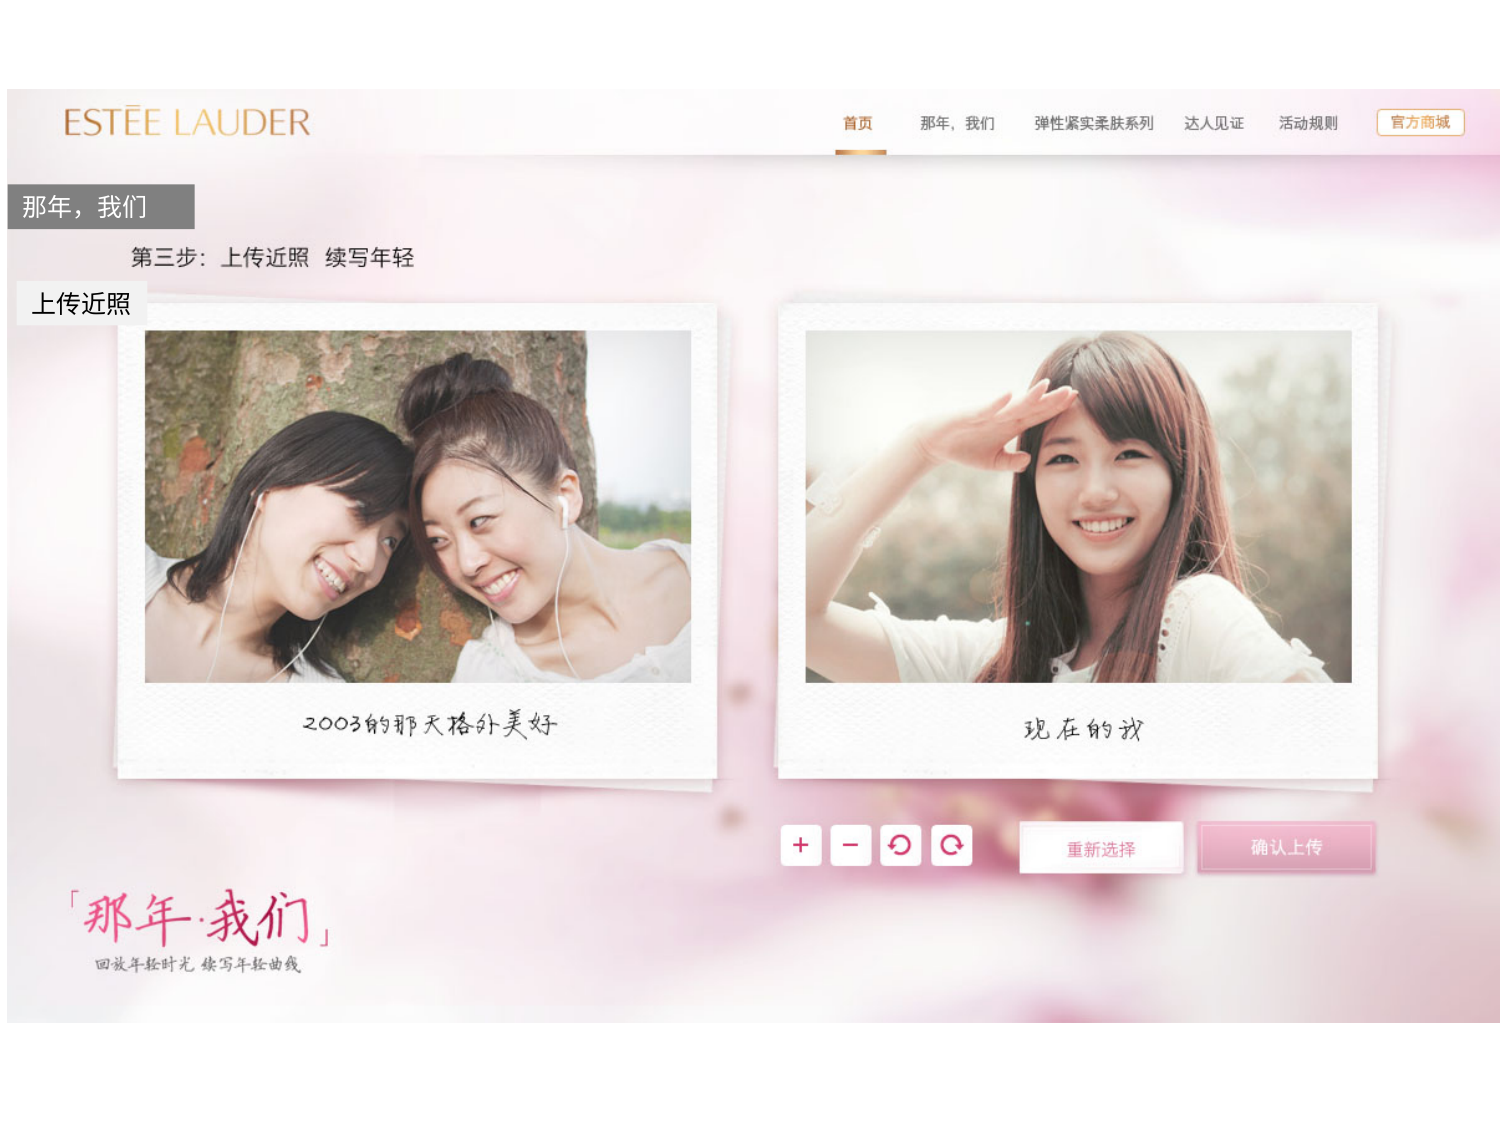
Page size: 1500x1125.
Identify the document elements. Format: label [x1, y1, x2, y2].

picture [7, 89, 1500, 1023]
